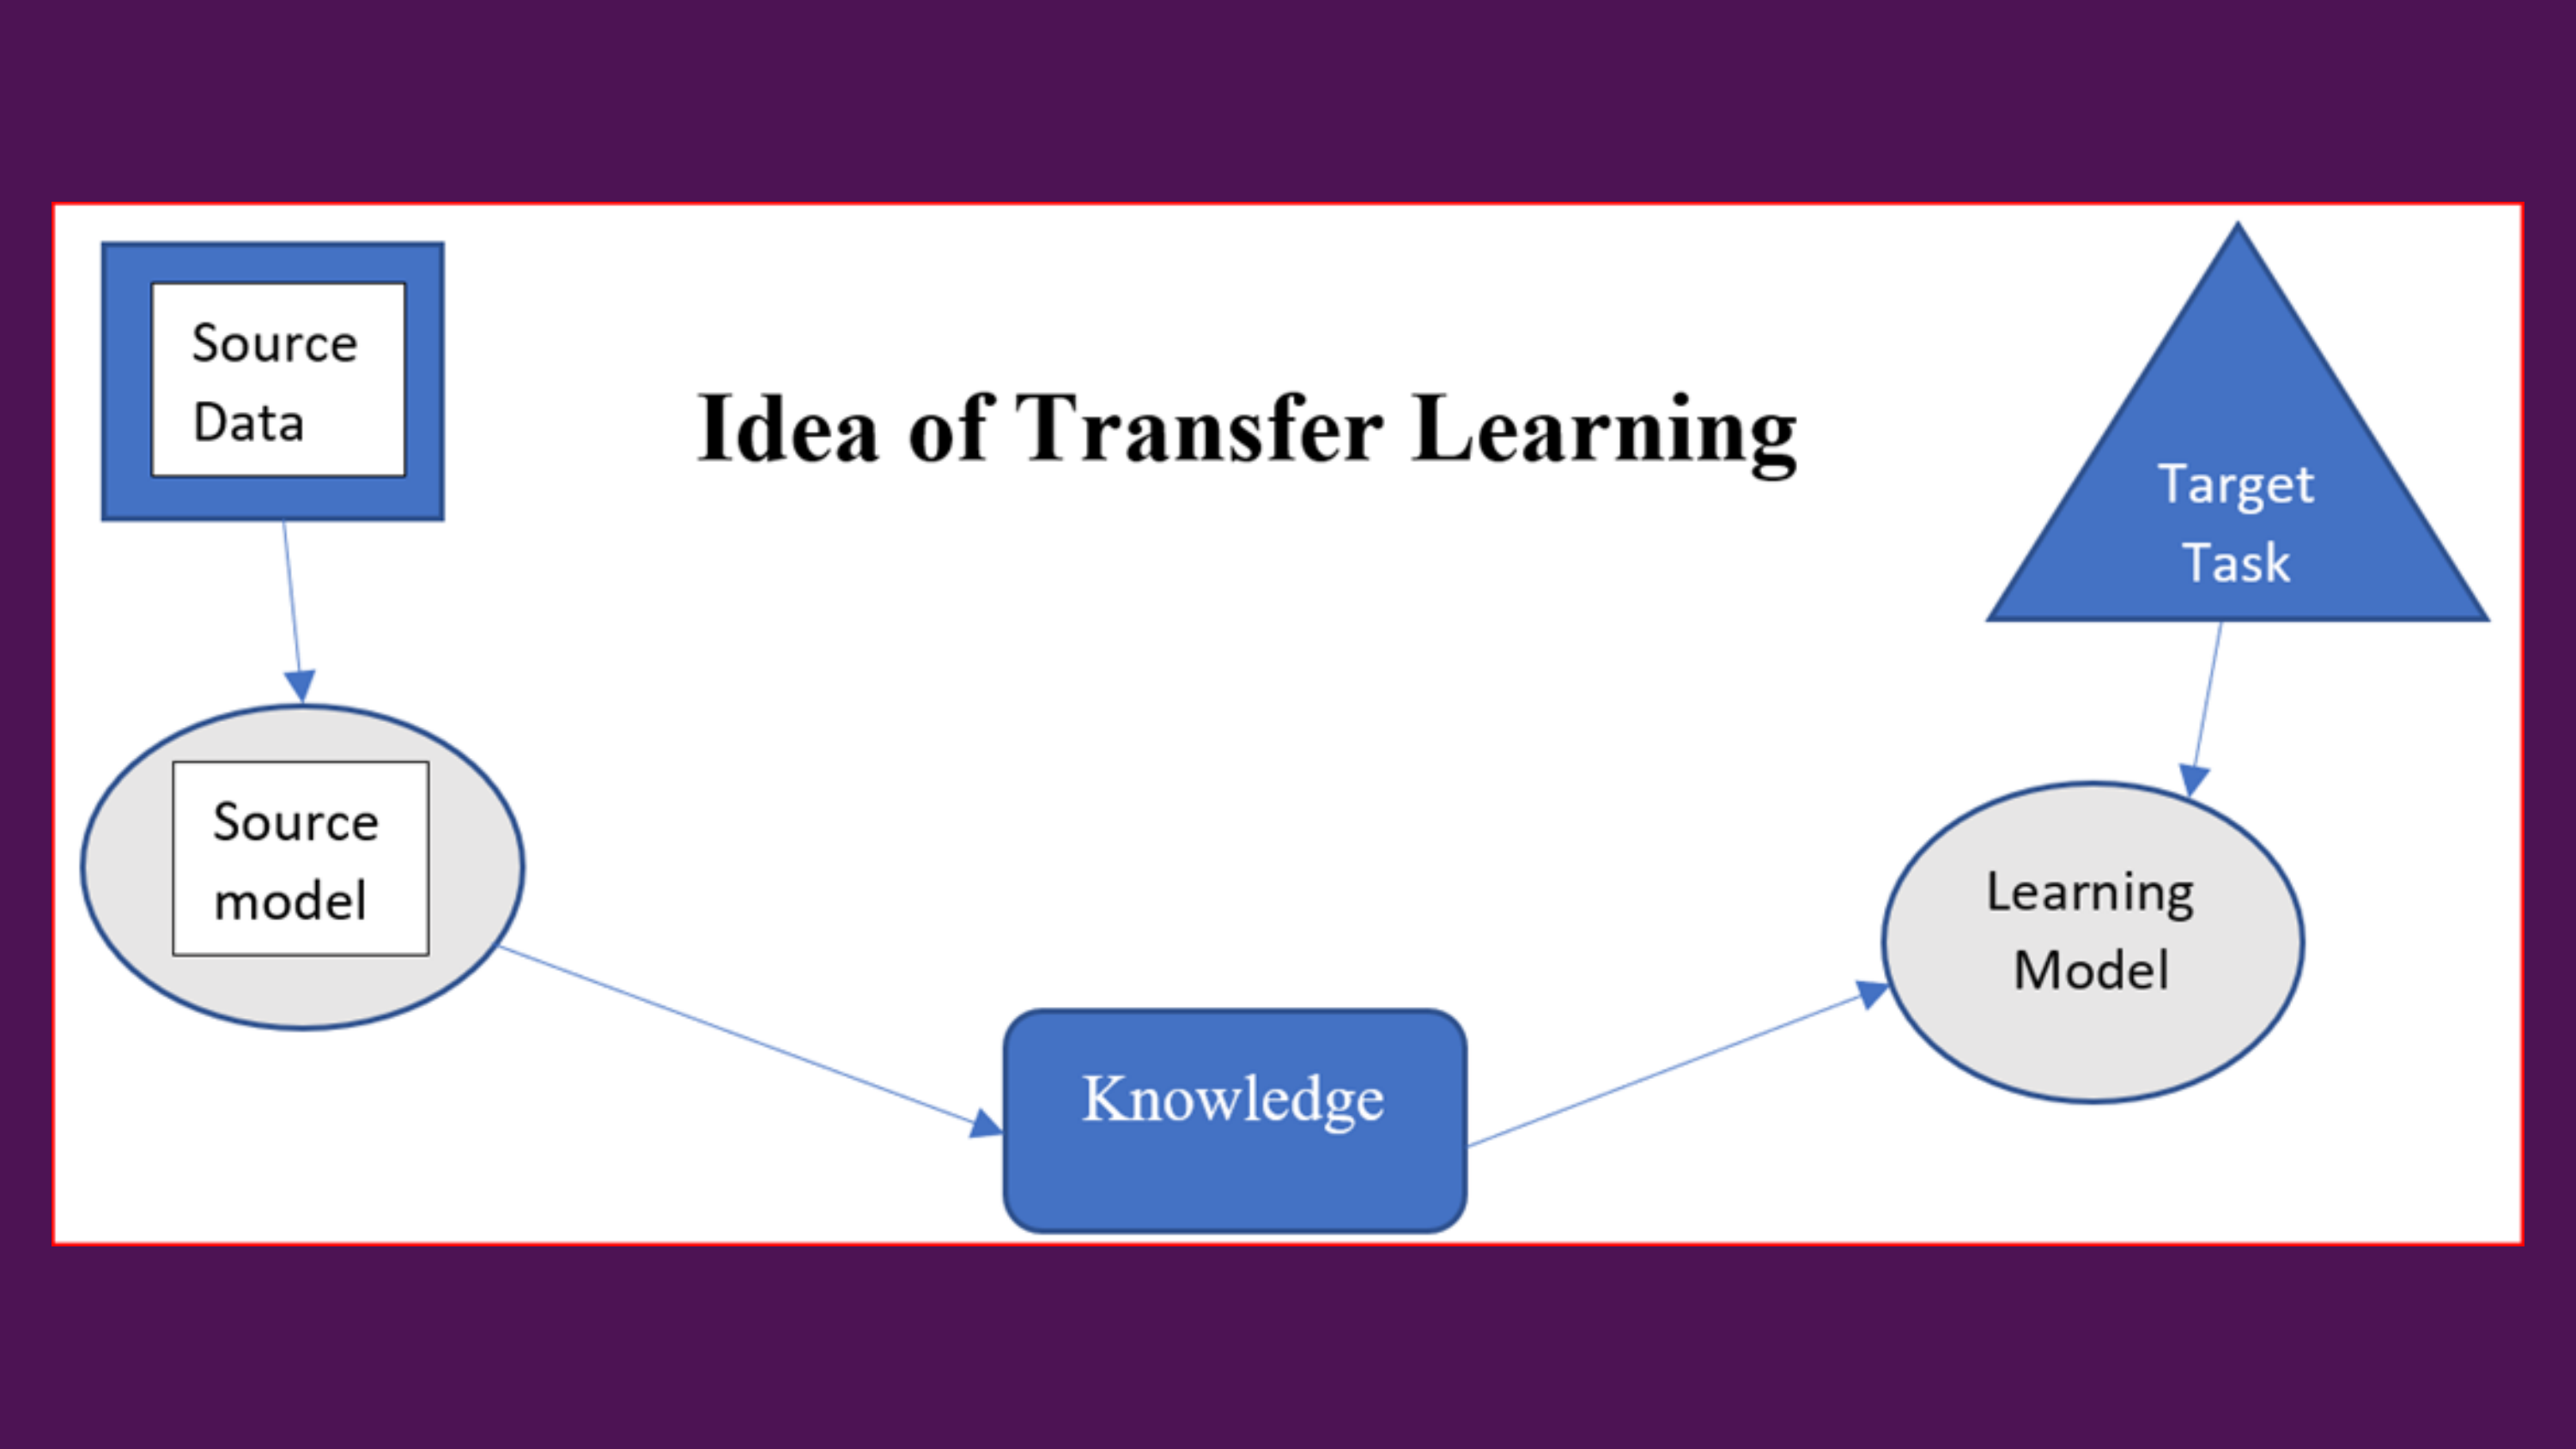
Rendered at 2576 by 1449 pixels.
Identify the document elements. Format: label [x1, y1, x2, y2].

picture [51, 202, 2524, 1247]
